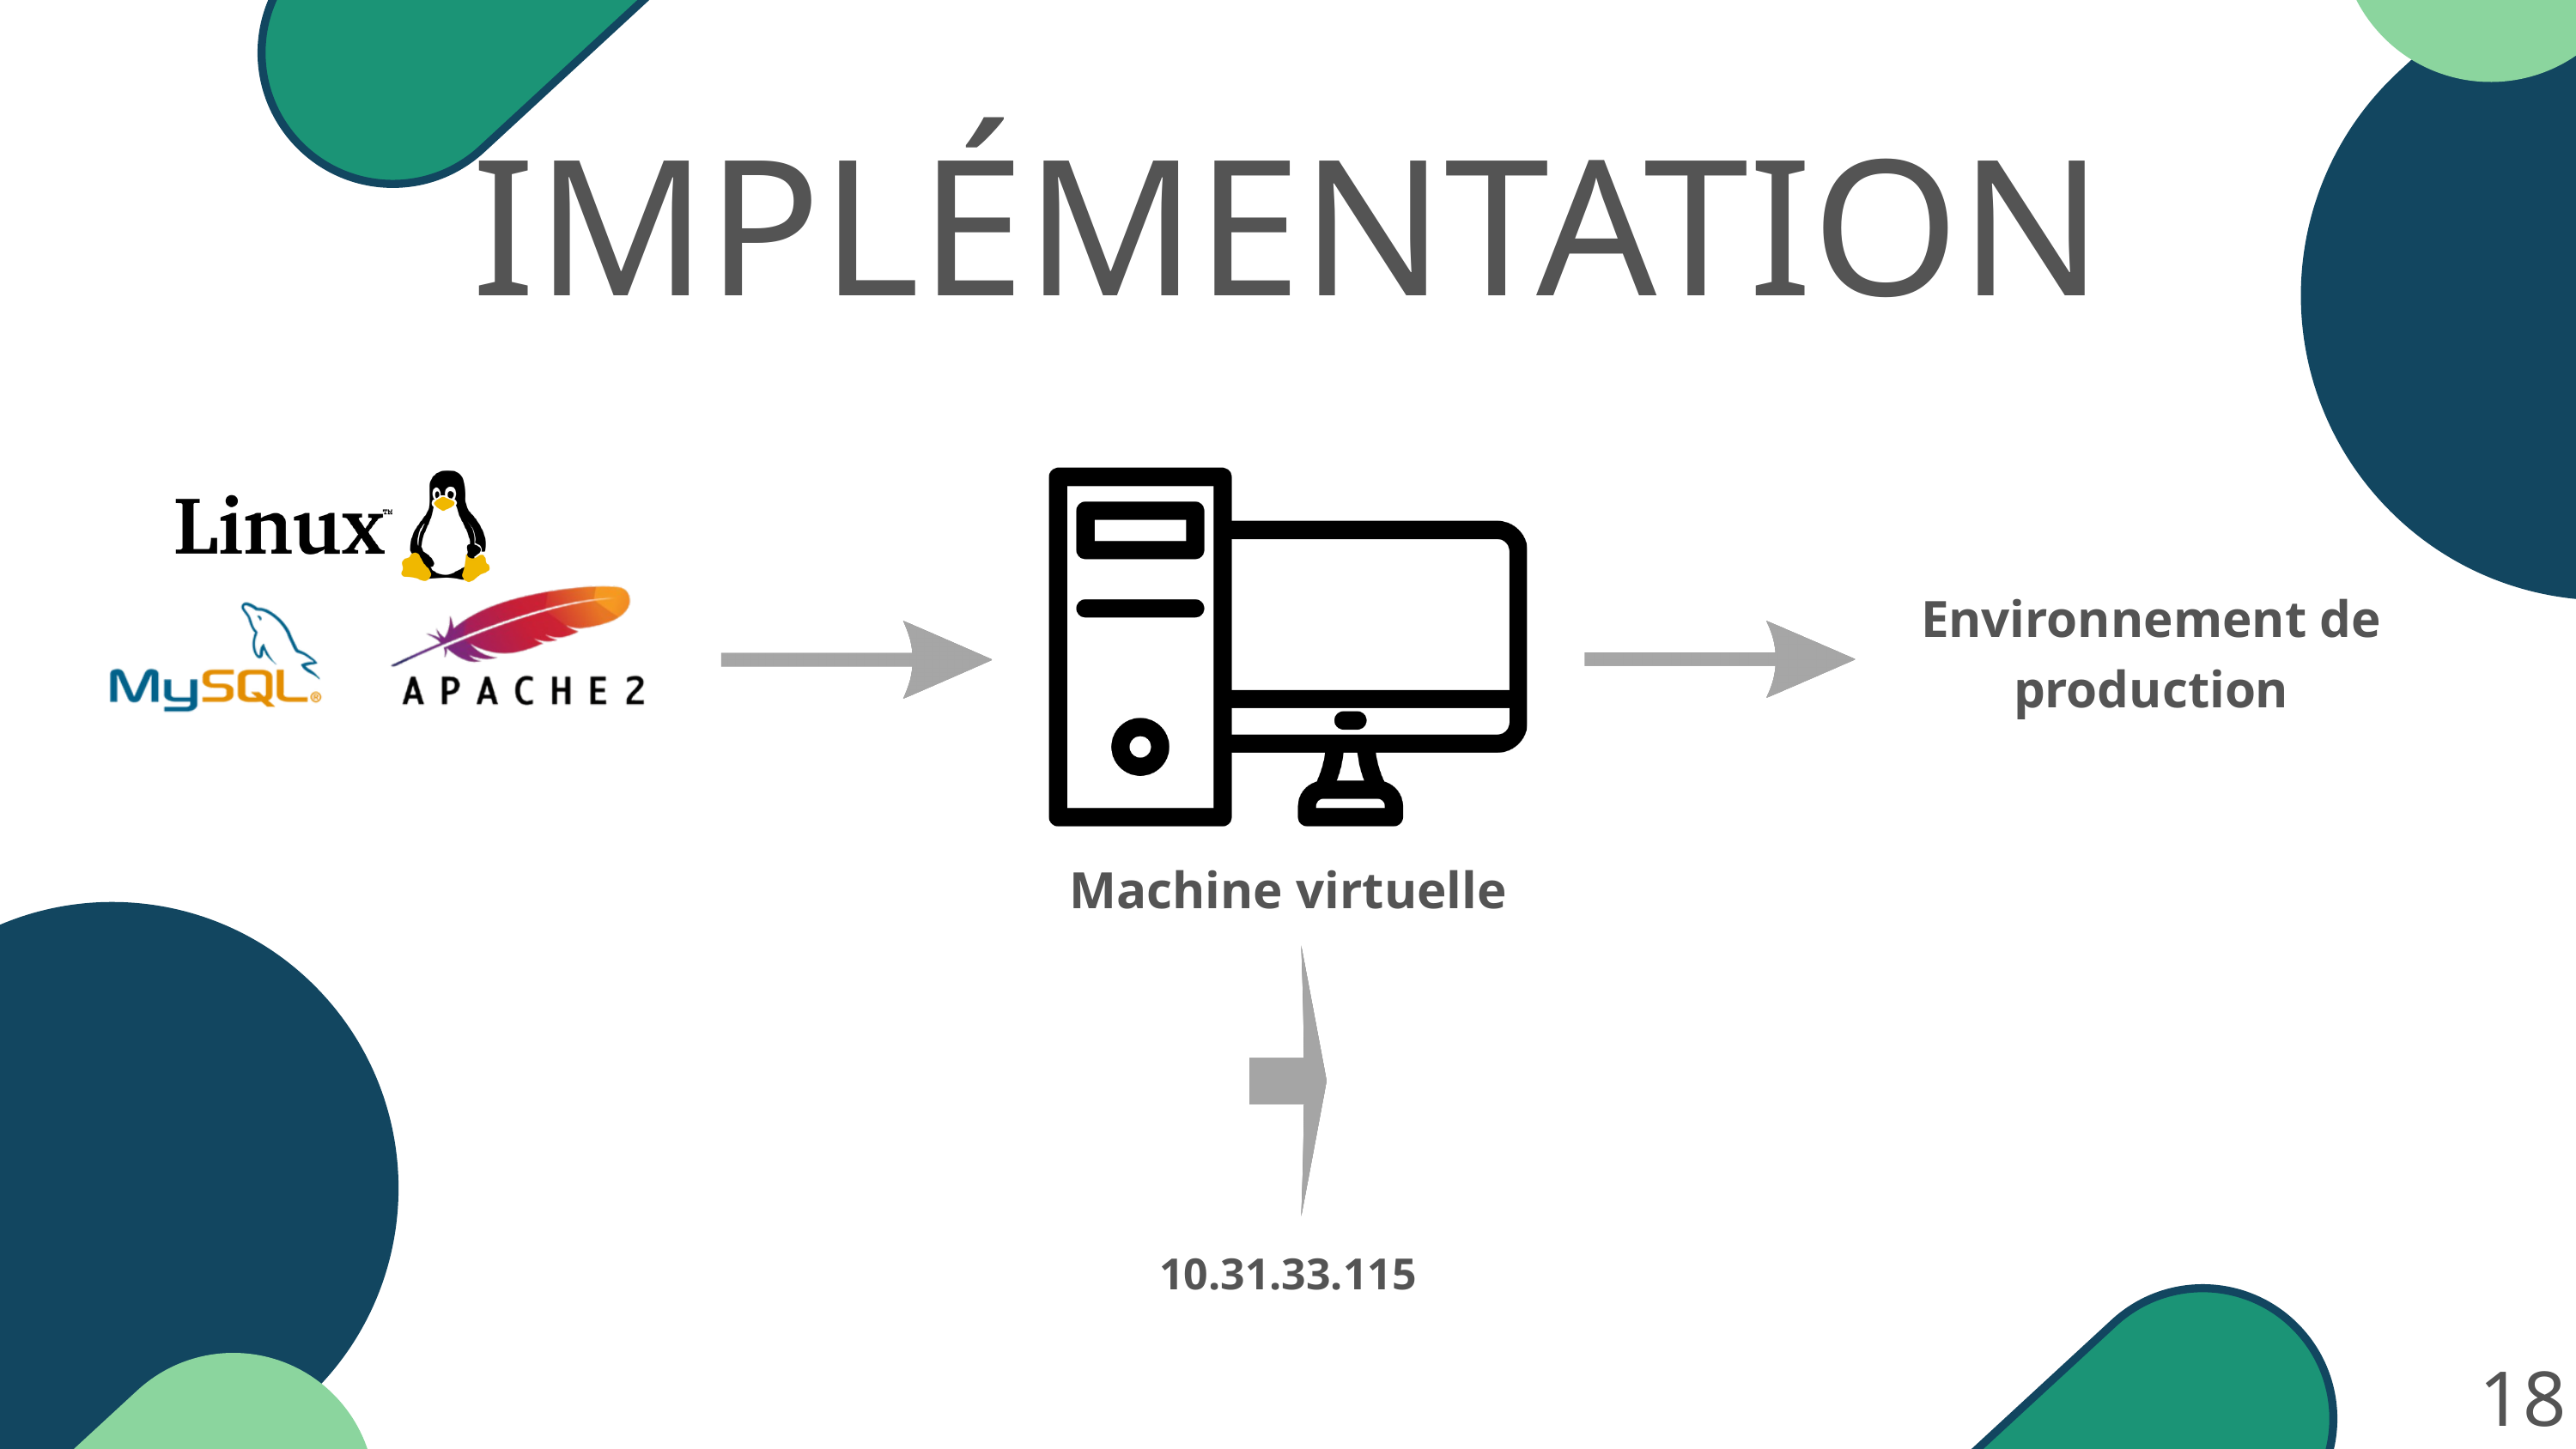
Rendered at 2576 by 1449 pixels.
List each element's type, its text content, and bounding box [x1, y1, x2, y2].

text_box [720, 621, 993, 699]
text_box [90, 585, 344, 756]
text_box Machine virtuelle [1049, 848, 1527, 919]
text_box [2220, 0, 2576, 394]
text_box 10.31.33.115 [1117, 1238, 1459, 1299]
text_box [1048, 467, 1528, 827]
text_box [368, 561, 665, 724]
text_box [129, 458, 536, 595]
text_box [1249, 945, 1327, 1216]
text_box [1844, 1376, 2368, 1449]
text_box IMPLÉMENTATION [467, 173, 2108, 334]
text_box Environnement de production [1912, 577, 2390, 718]
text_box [0, 1095, 475, 1449]
text_box [1584, 621, 1856, 699]
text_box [226, 0, 752, 95]
text_box 18 [2470, 1376, 2576, 1441]
